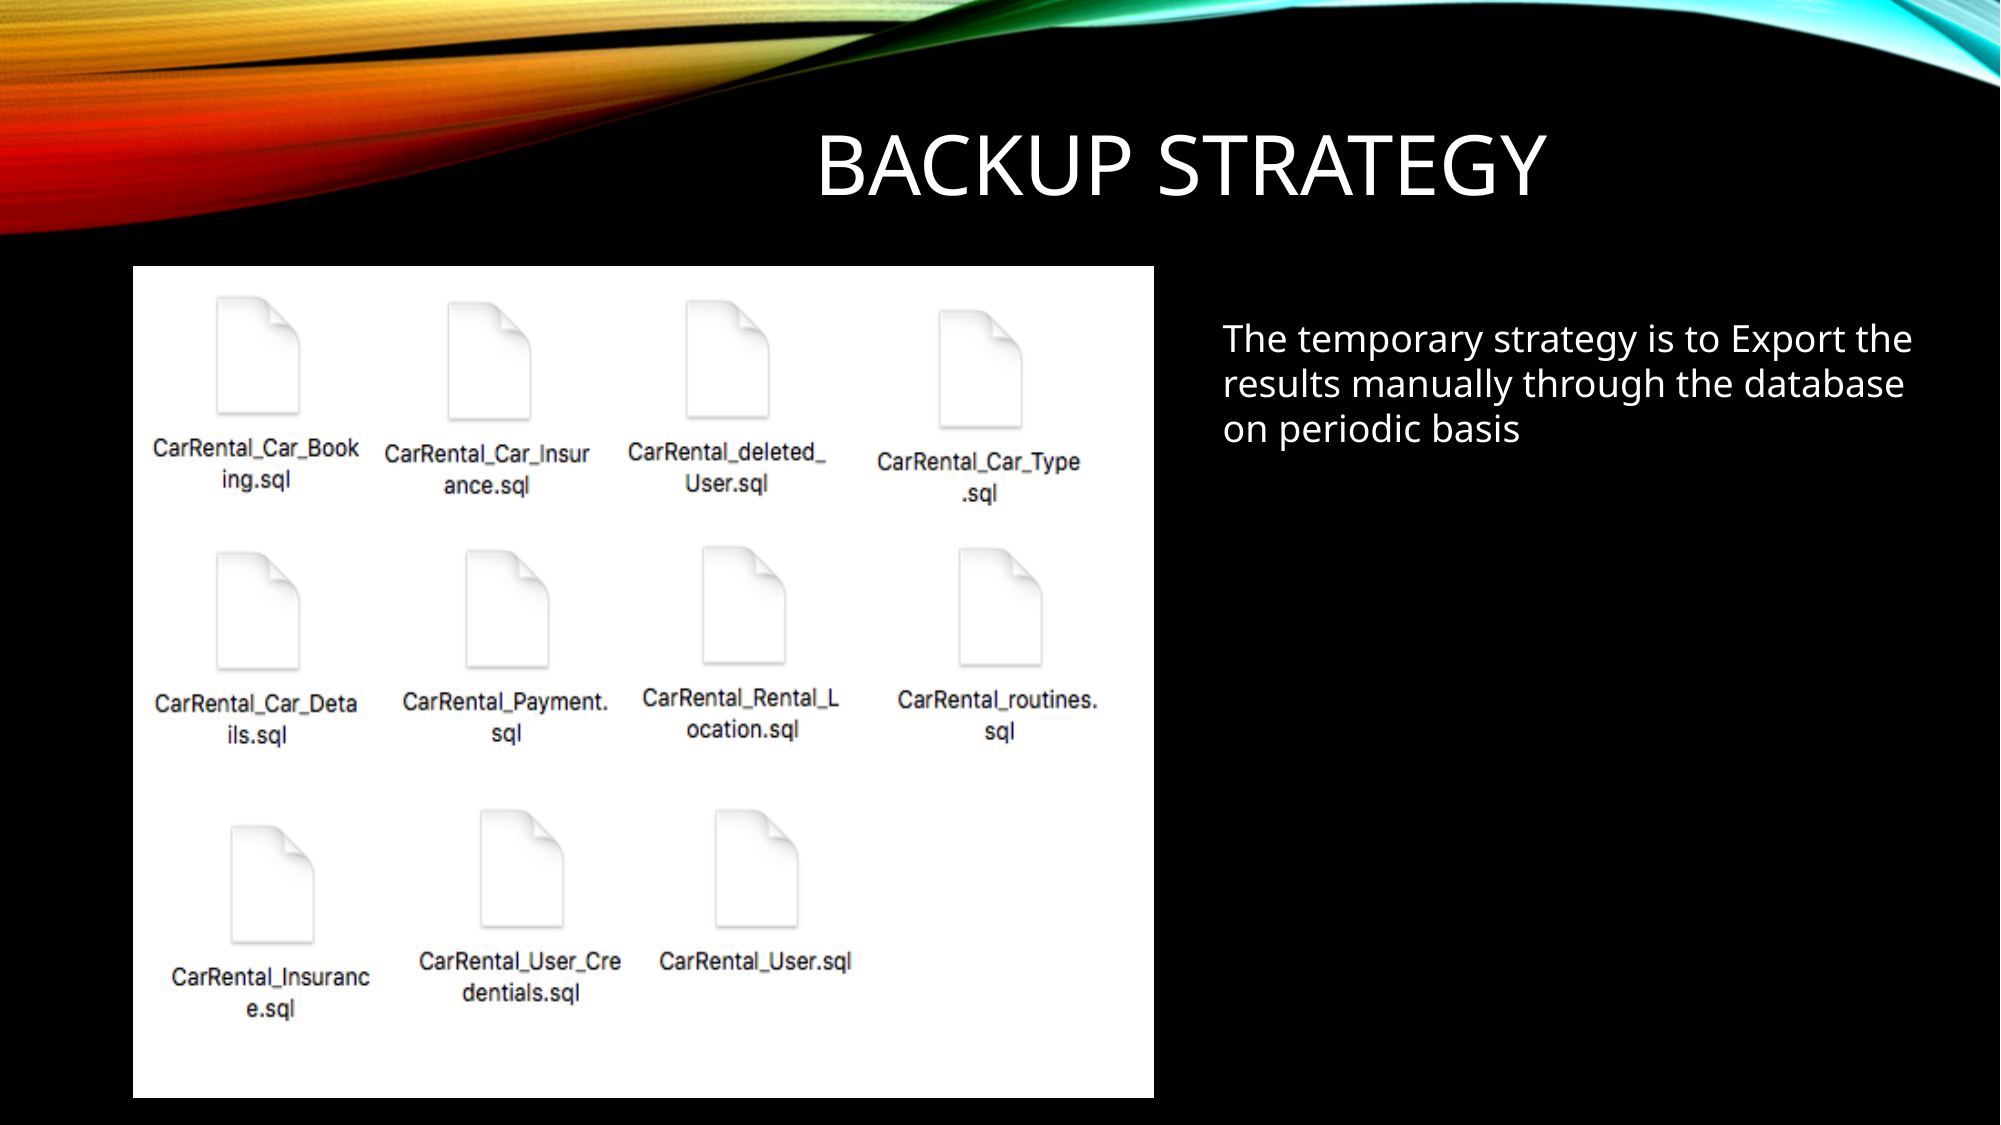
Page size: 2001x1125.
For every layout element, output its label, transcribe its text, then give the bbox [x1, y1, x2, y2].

picture [0, 0, 474, 237]
picture [132, 265, 1154, 1098]
title Backup strategy [474, 0, 1888, 338]
text_box The temporary strategy is to Export the results manually through the database on periodic basis [1207, 307, 1939, 457]
picture [1888, 0, 2000, 237]
